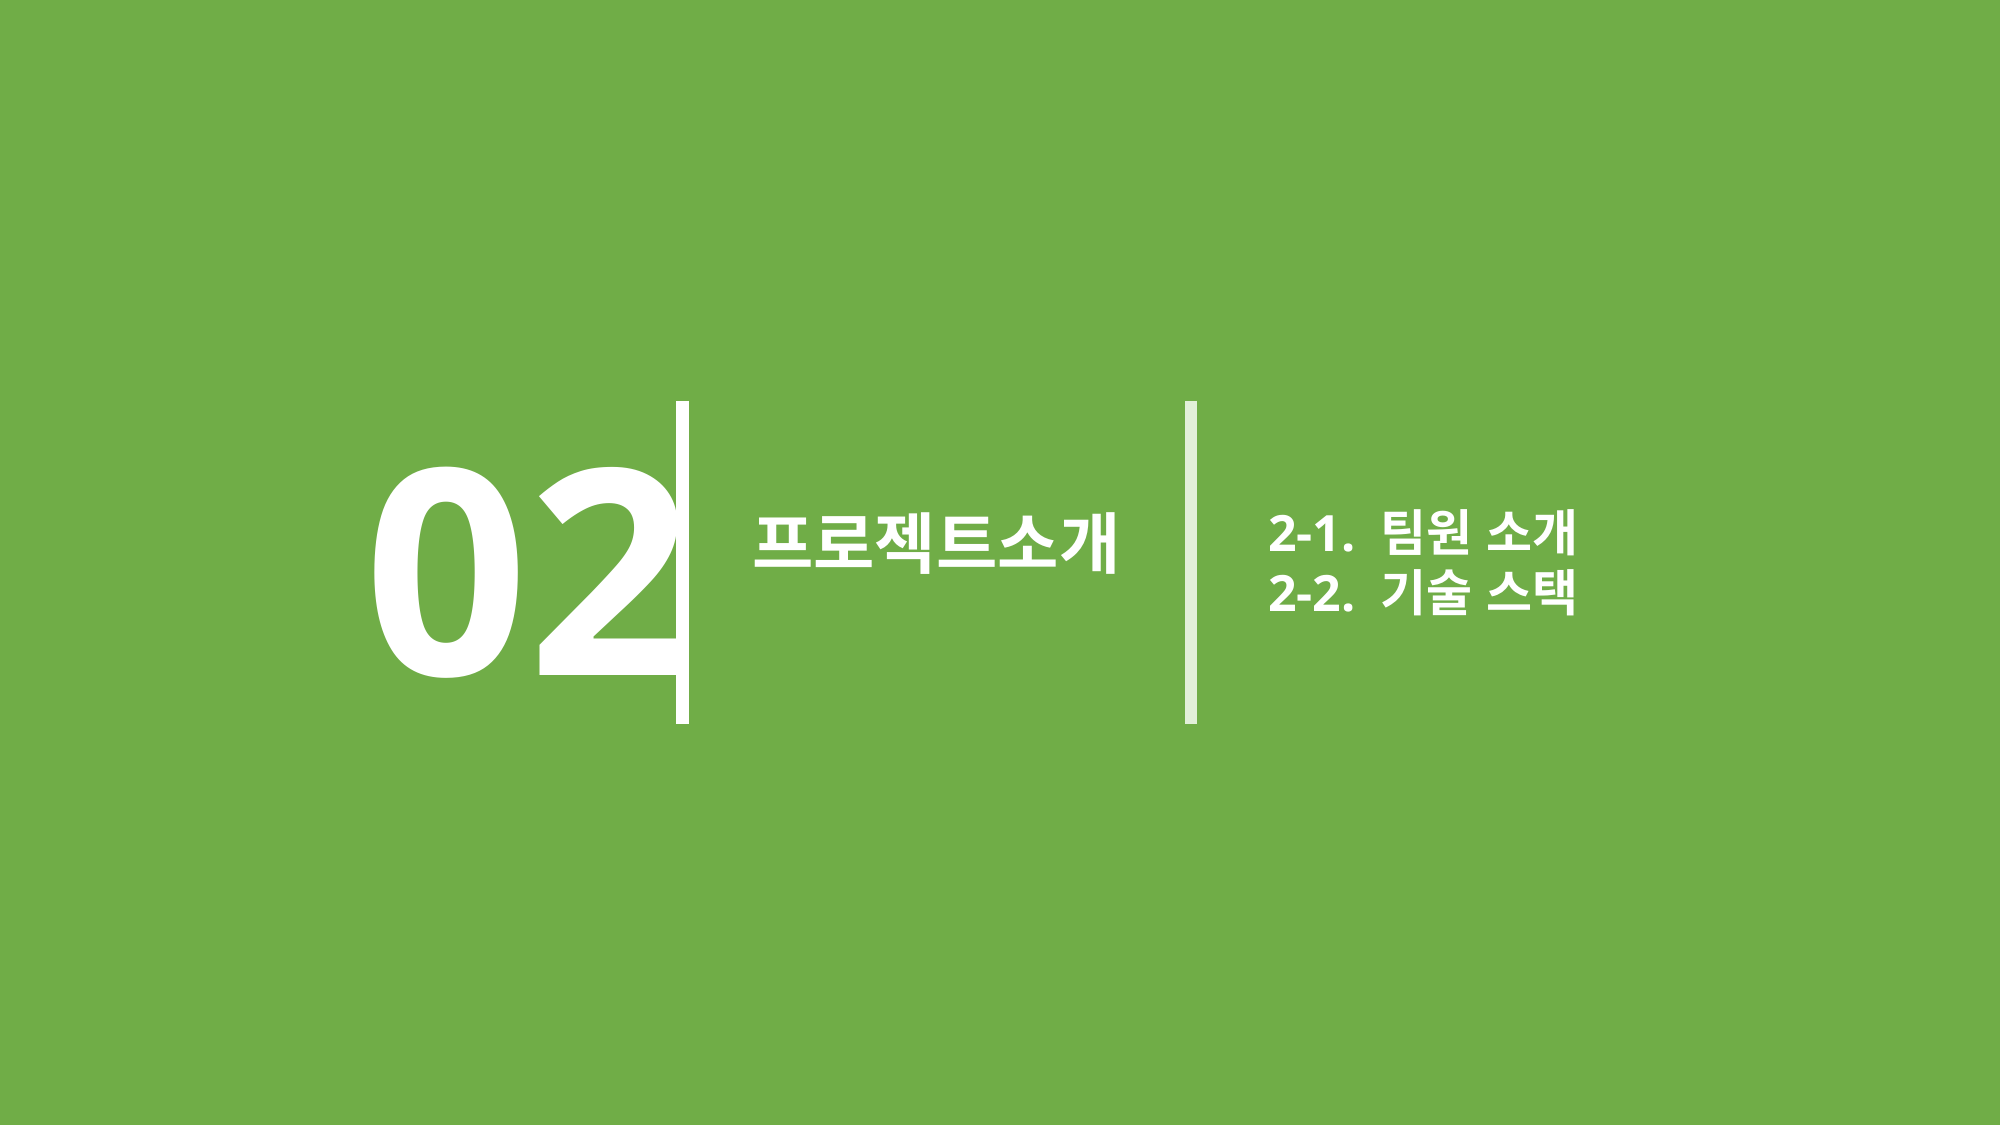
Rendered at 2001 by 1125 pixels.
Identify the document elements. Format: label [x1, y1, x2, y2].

text_box [381, 380, 1606, 745]
